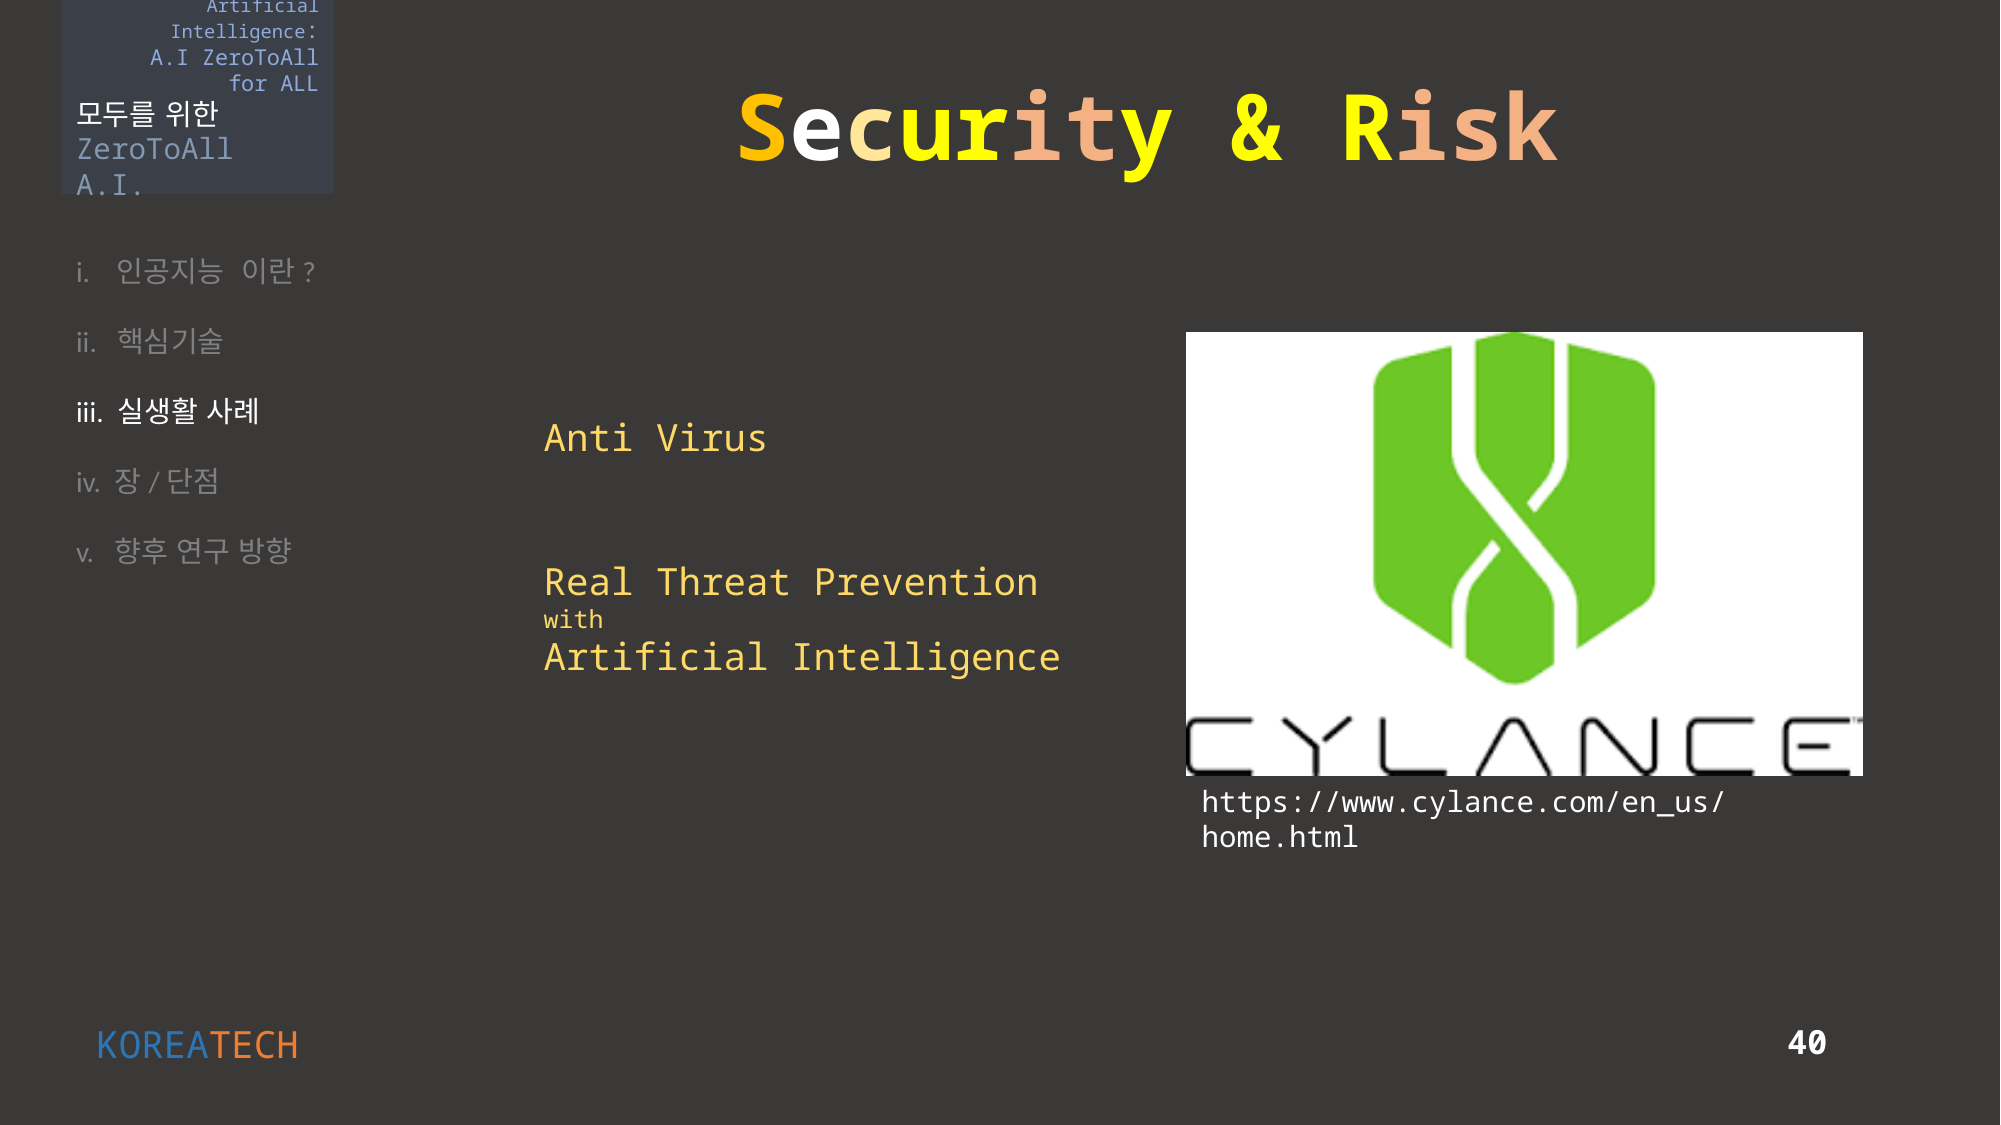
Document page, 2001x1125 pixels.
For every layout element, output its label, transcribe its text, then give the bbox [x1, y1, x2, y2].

text_box Anti Virus [528, 412, 1081, 462]
text_box Artificial Intelligence: A.I ZeroToAll for ALL 모두를 위한 ZeroToAll A.I. [60, 0, 335, 195]
text_box Real Threat Prevention with Artificial Intelligence [528, 536, 1081, 700]
picture [1186, 332, 1863, 777]
text_box Security & Risk [528, 52, 1767, 195]
text_box https://www.cylance.com/en_us/home.html [1186, 777, 1851, 861]
text_box KOREATECH [81, 1013, 314, 1074]
text_box i. 인공지능 이란? ii. 핵심기술 iii. 실생활 사례 iv. 장/단점 v. 향후 연구 방향 [60, 222, 335, 599]
slide_number 40 [1412, 1013, 1863, 1074]
